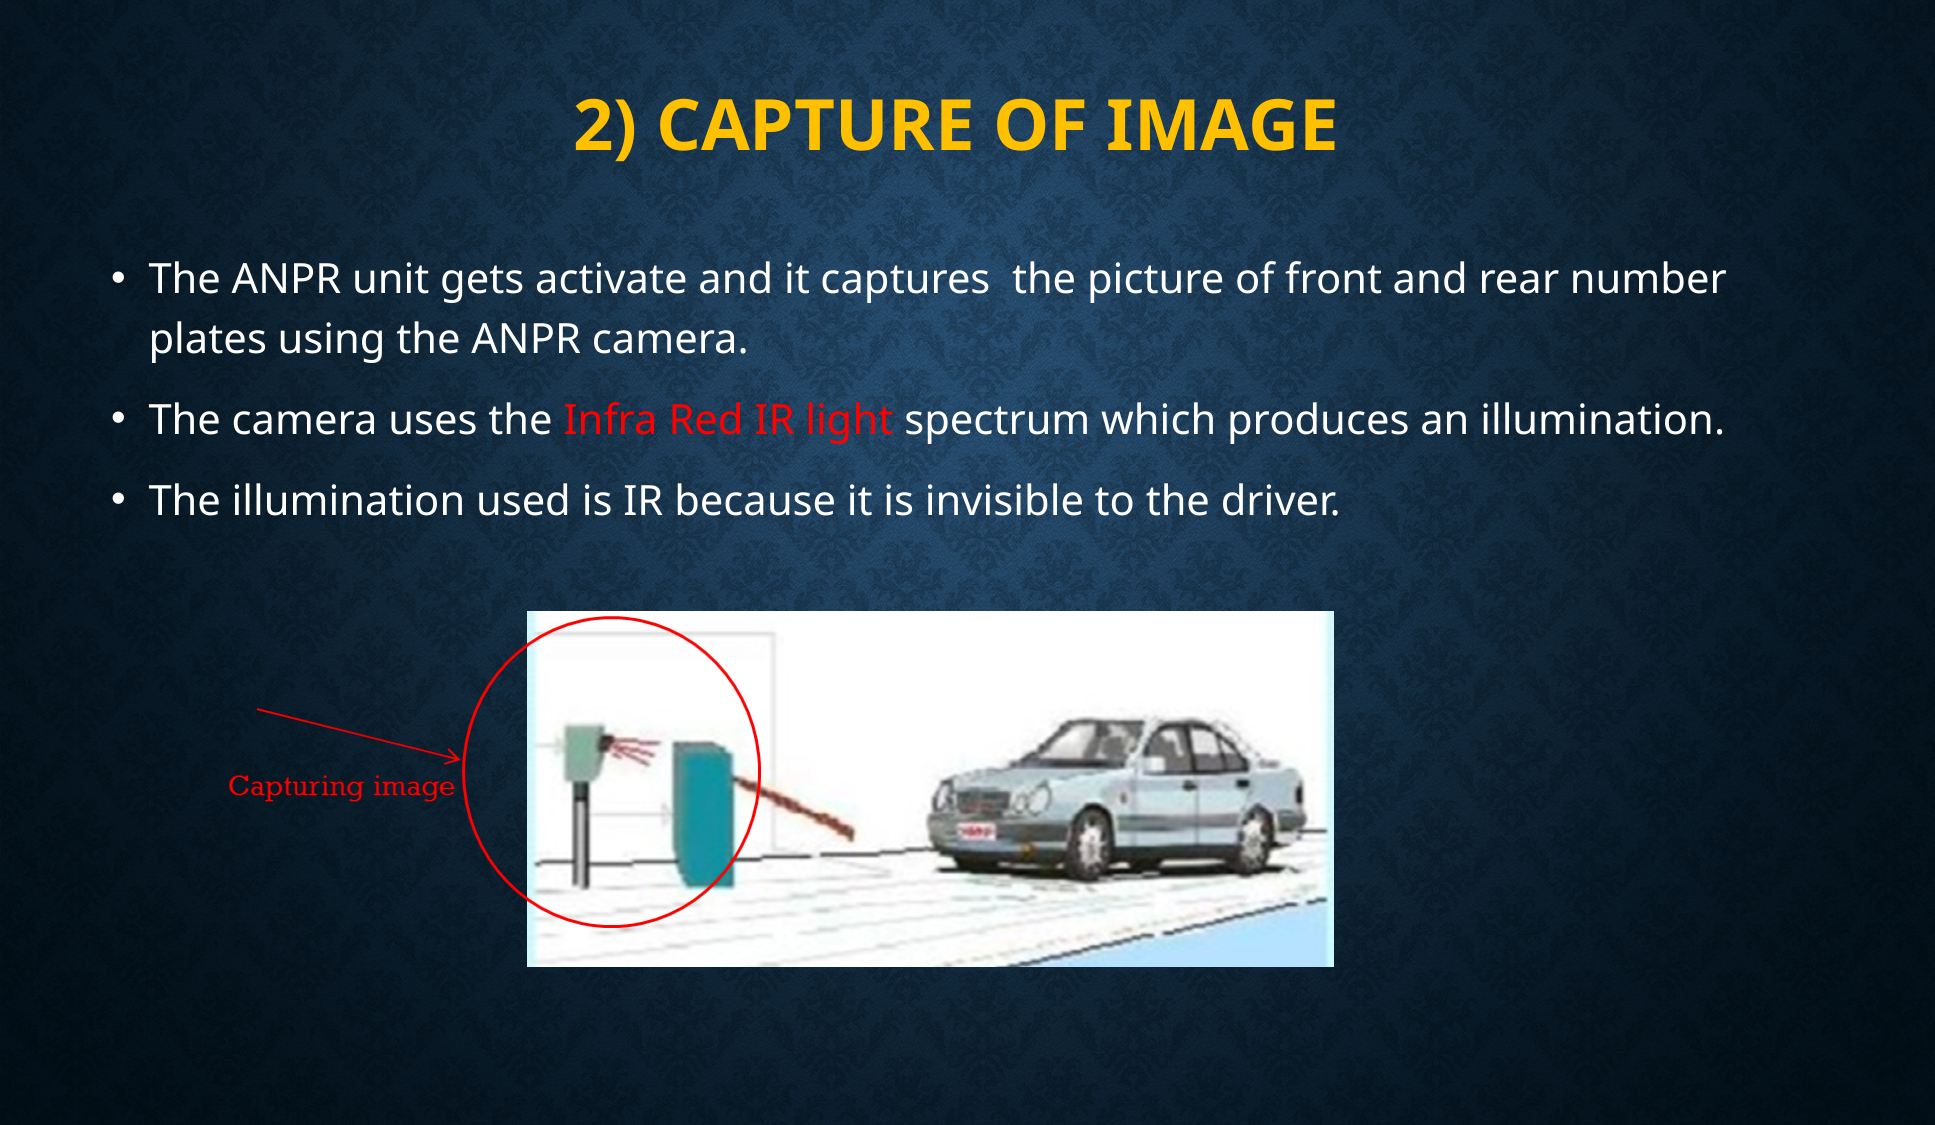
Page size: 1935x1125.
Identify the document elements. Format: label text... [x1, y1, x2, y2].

list The ANPR unit gets activate and it captures the picture of front and rear number plates using the ANPR camera. The camera uses the Infra Red IR light spectrum which produces an illumination. The illumination used is IR because it is invisible to the driver. [96, 234, 1789, 999]
title 2) Capture of image [167, 57, 1746, 199]
picture [209, 610, 1334, 967]
